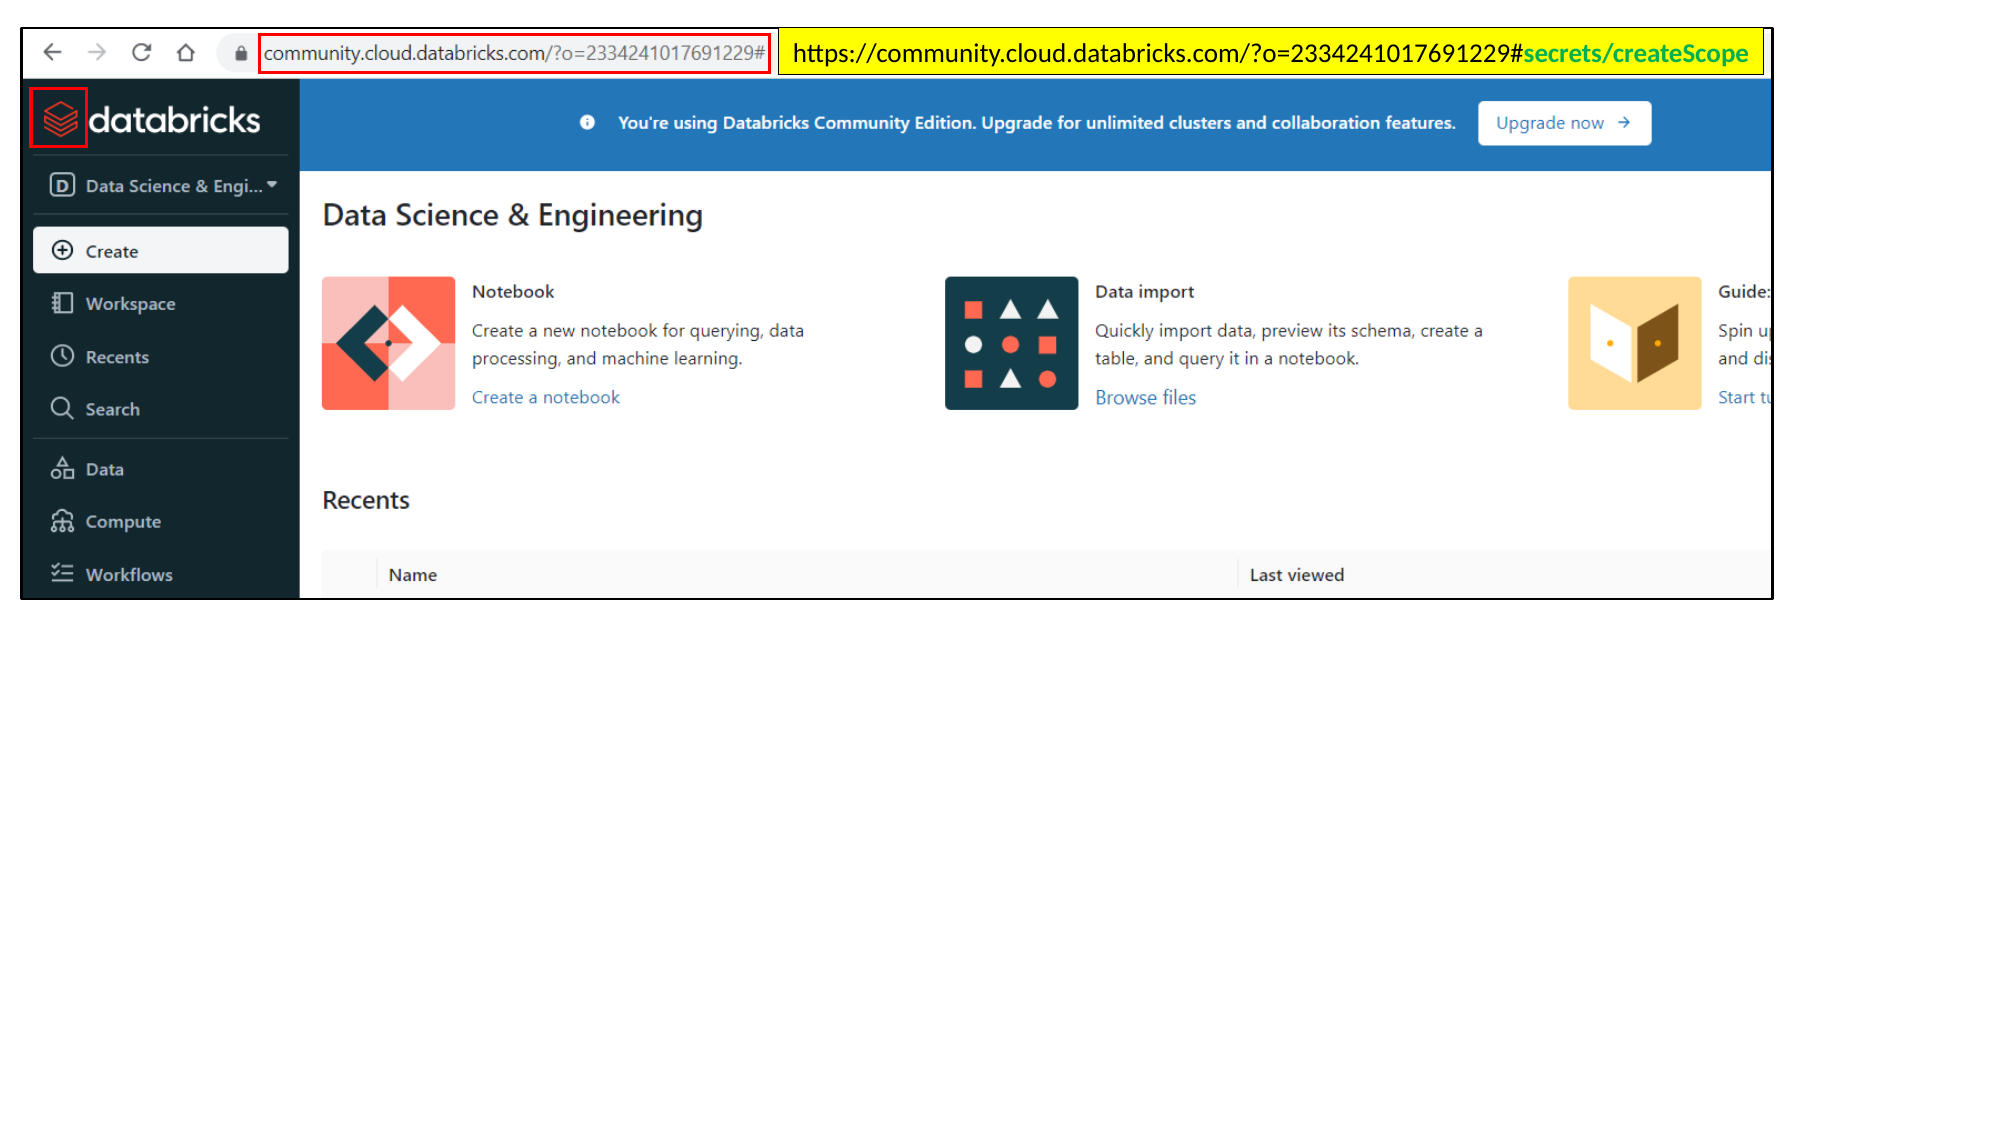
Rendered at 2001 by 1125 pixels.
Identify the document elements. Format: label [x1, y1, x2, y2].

picture [22, 29, 1772, 598]
